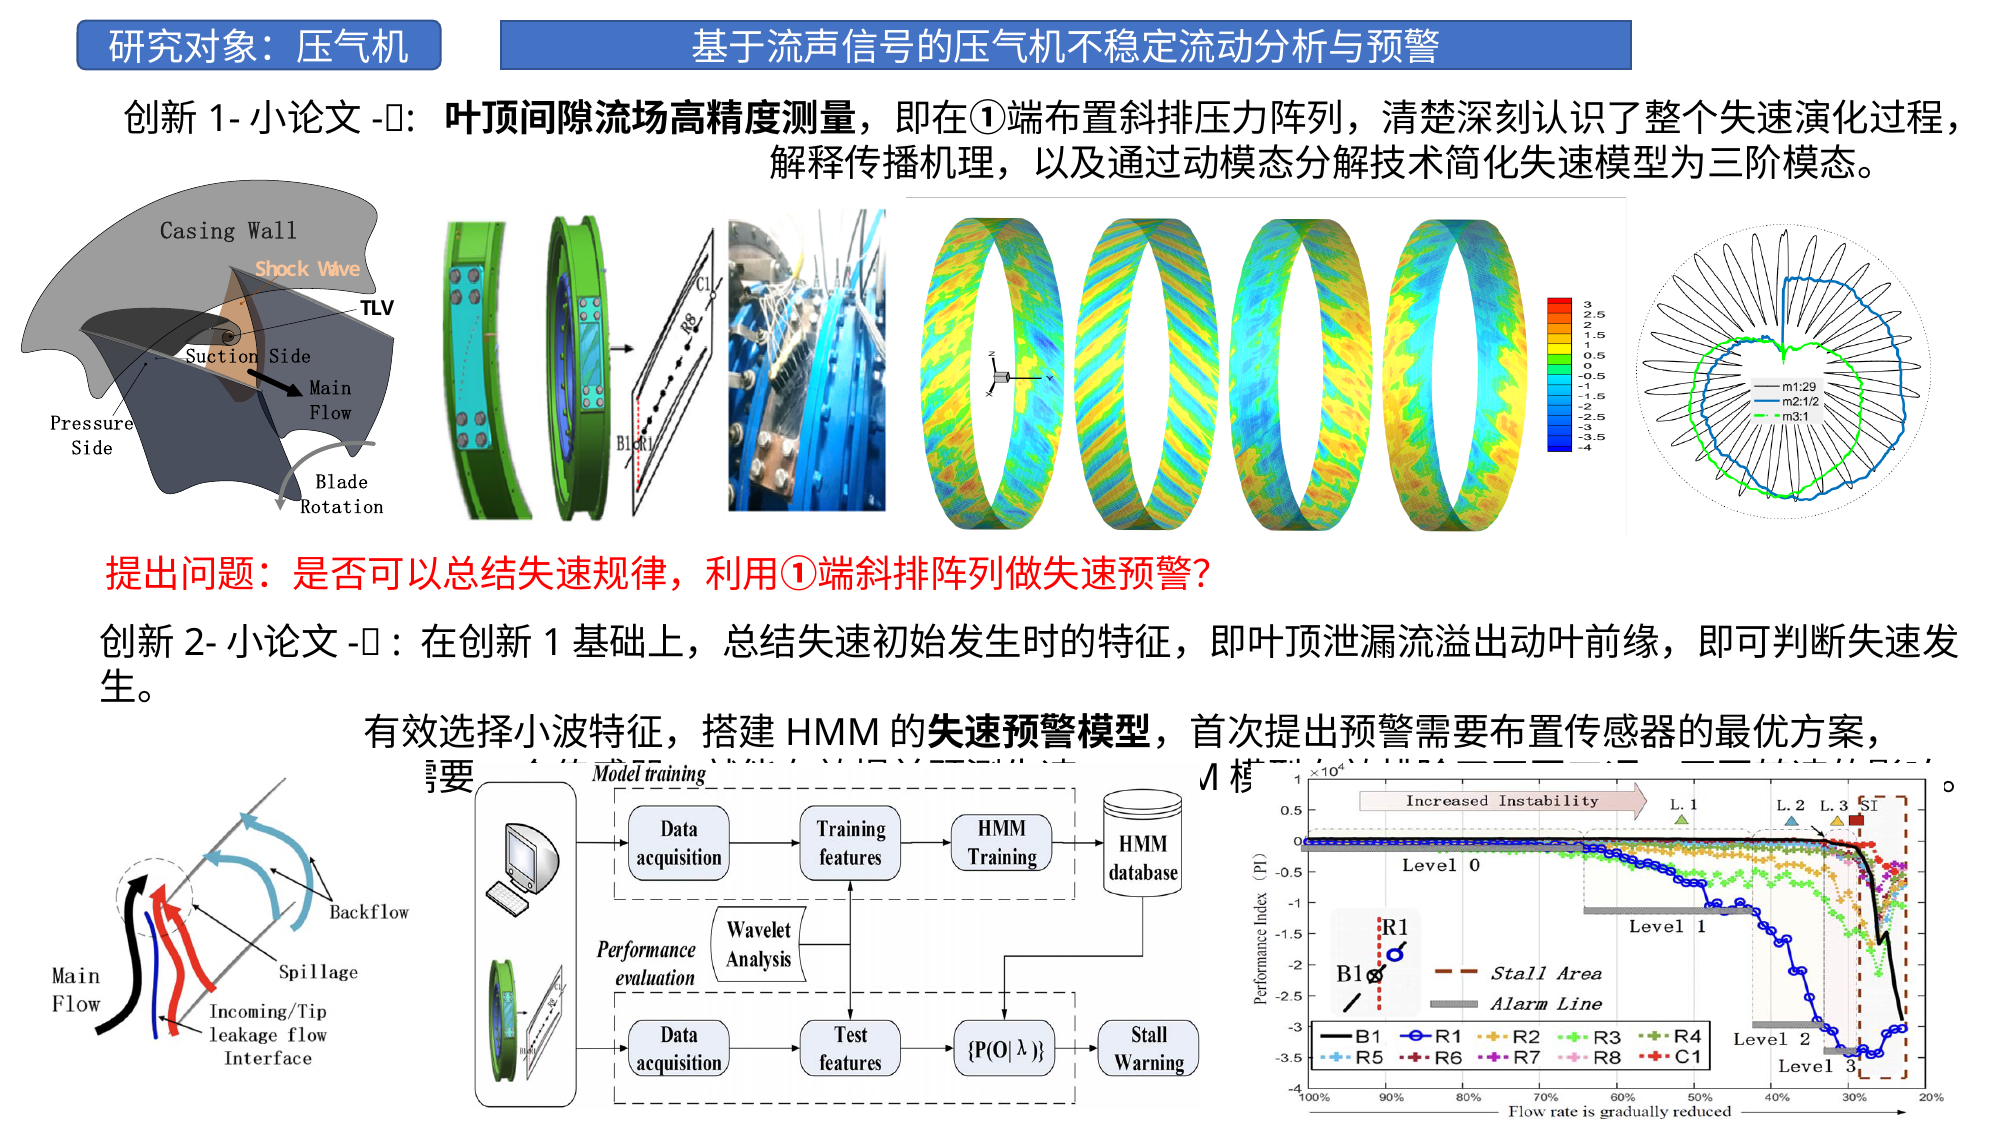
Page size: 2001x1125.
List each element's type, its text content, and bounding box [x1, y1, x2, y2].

picture [41, 753, 426, 1082]
text_box 研究对象：压气机 [76, 19, 442, 71]
text_box 基于流声信号的压气机不稳定流动分析与预警 [500, 20, 1632, 70]
picture [1251, 763, 1944, 1119]
picture [473, 763, 1200, 1109]
text_box 创新2-小论文-✅ : 在创新1基础上，总结失速初始发生时的特征，即叶顶泄漏流溢出动叶前缘，即可判断失速发生。 有效选择小波特征，搭建HMM的失速预警模型，首次提出预警需要布置传感器的最优方案， 仅需要1个传感器，就能有效提前预测失速。HMM模型有效排除了不同工况、不同转速的影响。 [84, 610, 2000, 806]
picture [19, 162, 1950, 538]
text_box 创新1-小论文-✅: 叶顶间隙流场高精度测量，即在①端布置斜排压力阵列，清楚深刻认识了整个失速演化过程， 解释传播机理，以及通过动模态分解技术简化失速模型为三阶模态。 [108, 86, 1997, 237]
text_box 提出问题：是否可以总结失速规律，利用①端斜排阵列做失速预警？ [90, 542, 1246, 603]
